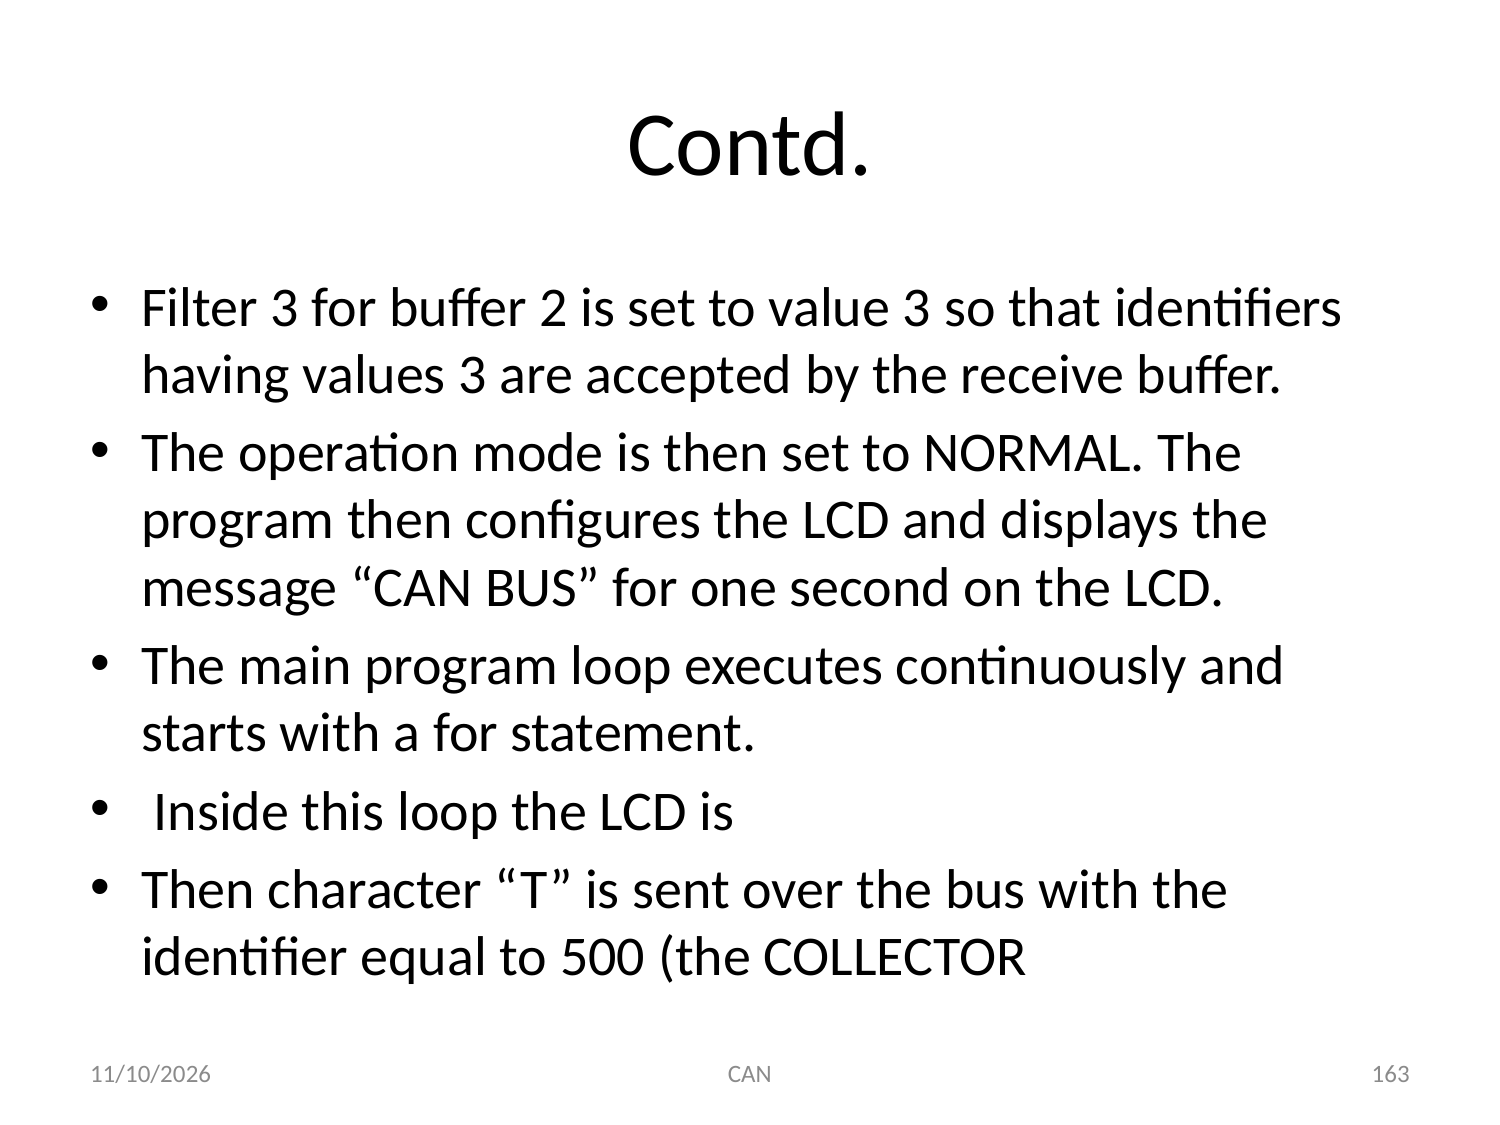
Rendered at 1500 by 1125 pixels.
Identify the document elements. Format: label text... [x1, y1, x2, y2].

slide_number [75, 1042, 425, 1103]
title Contd. [75, 45, 1425, 233]
footer CAN [512, 1042, 988, 1103]
slide_number 163 [1074, 1042, 1425, 1103]
list Filter 3 for buffer 2 is set to value 3 so that identifiers having values 3 are accepted by the receive buffer. The operation mode is then set to NORMAL. The program then configures the LCD and displays the message “CAN BUS” for one second on the LCD. The main program loop executes continuously and starts with a for statement. Inside this loop the LCD is Then character “T” is sent over the bus with the identifier equal to 500 (the COLLECTOR [75, 262, 1425, 1005]
